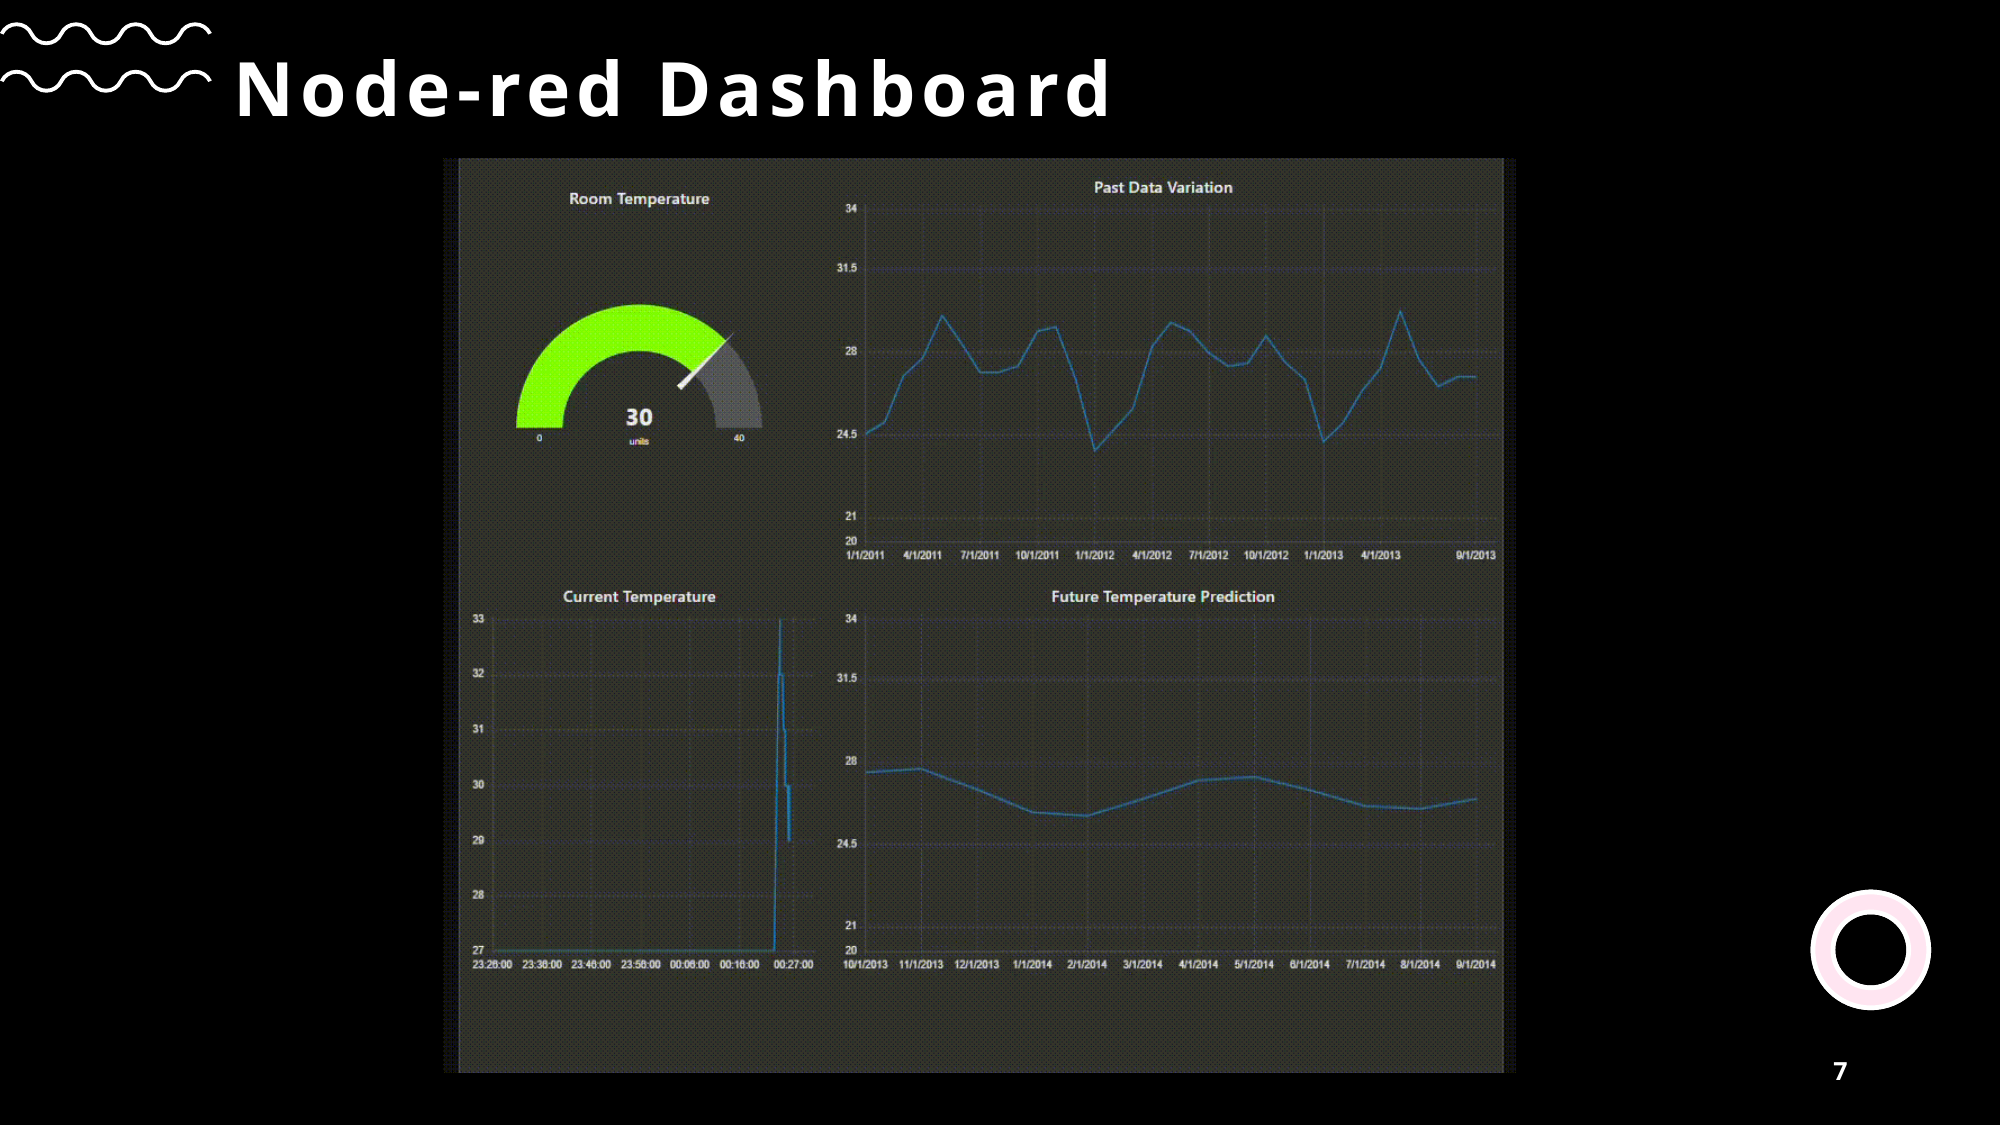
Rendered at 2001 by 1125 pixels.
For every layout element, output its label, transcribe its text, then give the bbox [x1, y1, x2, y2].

text_box Node-red Dashboard [218, 17, 1921, 141]
slide_number 7 [1412, 1042, 1863, 1103]
picture [443, 158, 1516, 1073]
